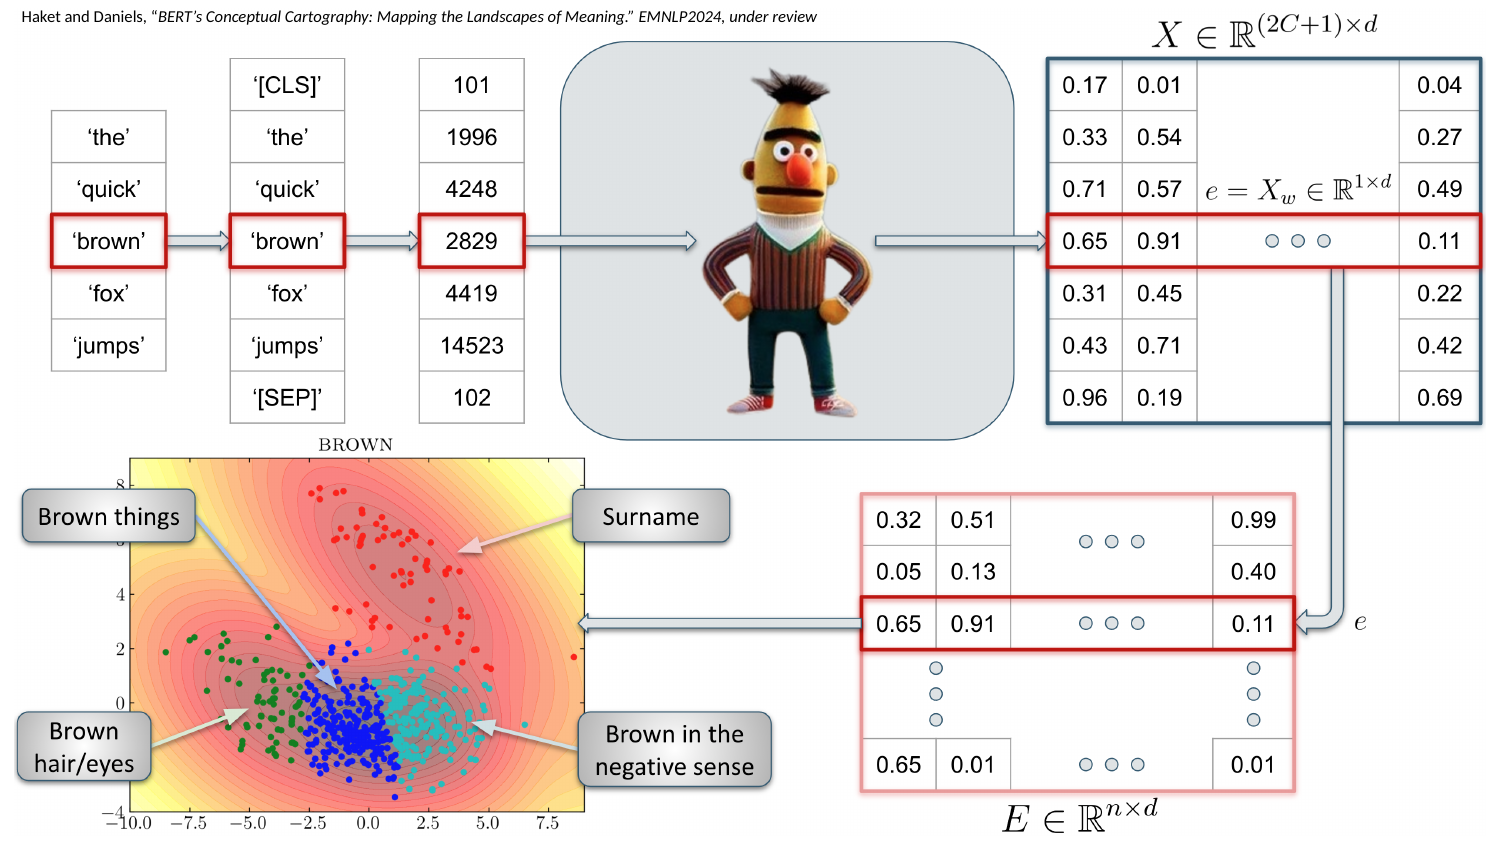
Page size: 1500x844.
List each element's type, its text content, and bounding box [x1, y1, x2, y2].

picture [14, 8, 1486, 836]
text_box Haket and Daniels, “BERT’s Conceptual Cartography: Mapping the Landscapes of Meaning.” EMNLP2024, under review [6, 0, 834, 33]
